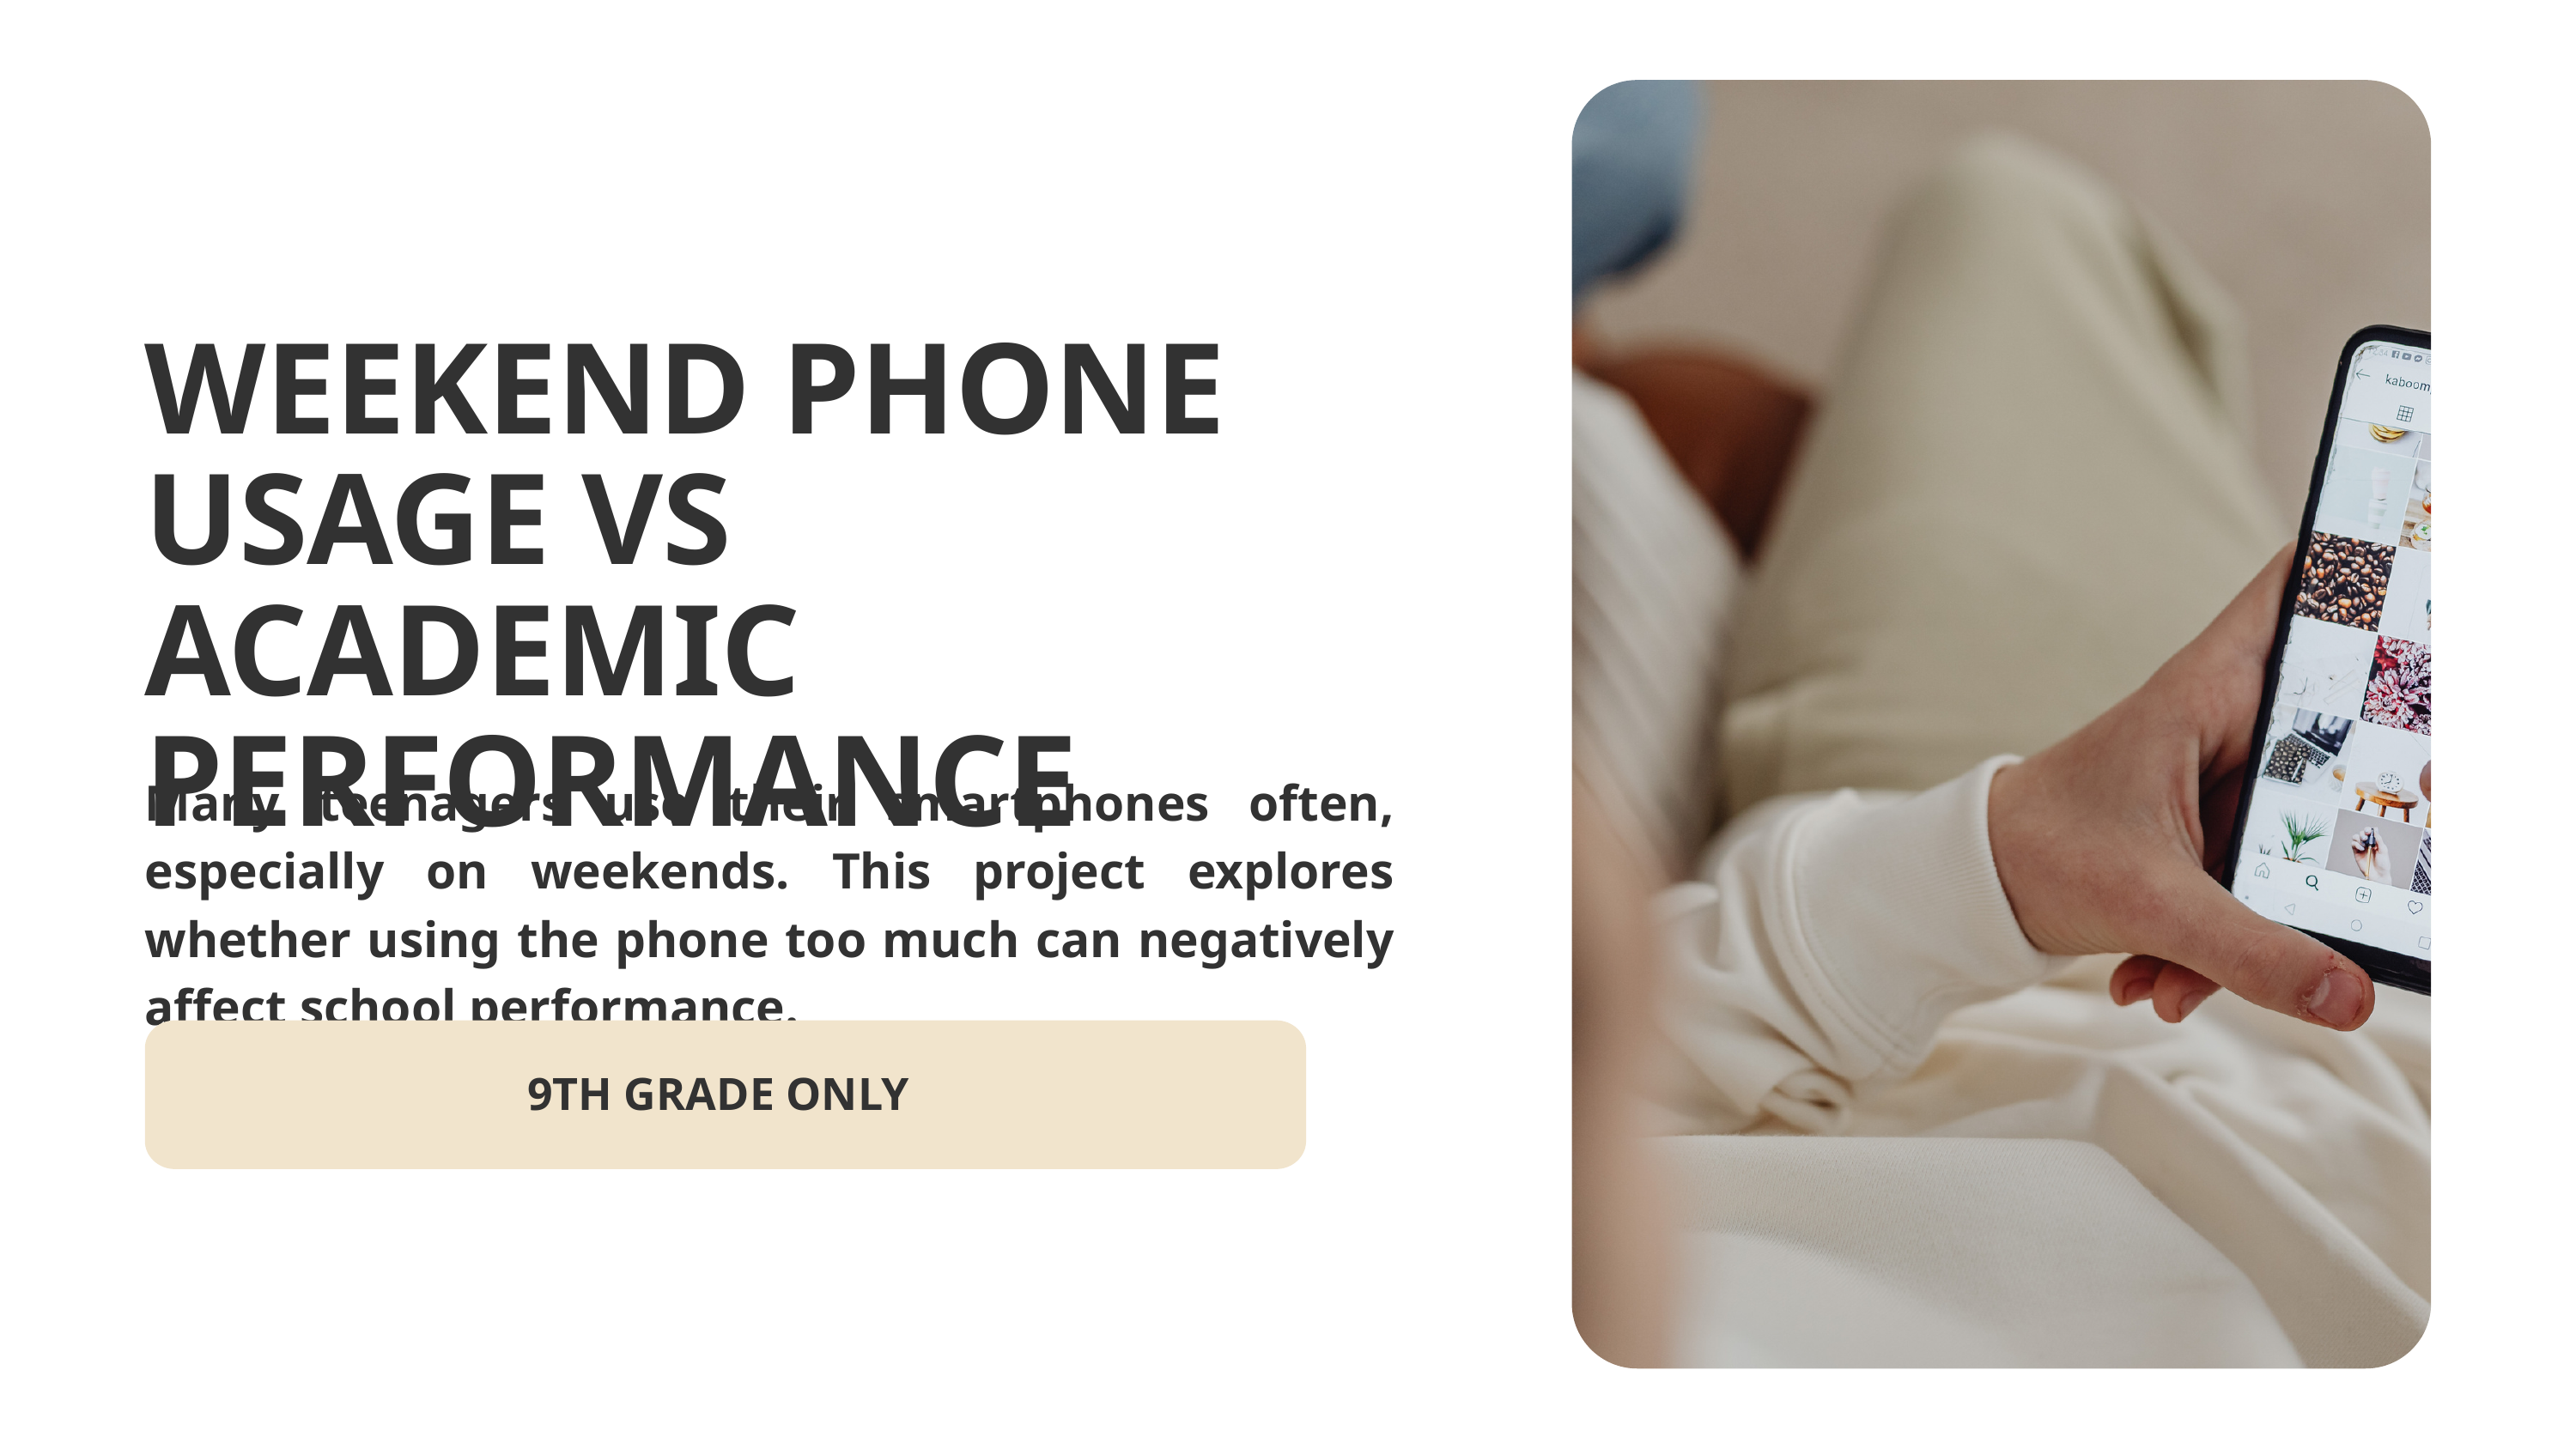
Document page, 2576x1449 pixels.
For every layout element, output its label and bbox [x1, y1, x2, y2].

text_box [144, 1020, 1307, 1170]
text_box [144, 318, 1395, 965]
text_box [1571, 79, 2432, 1369]
